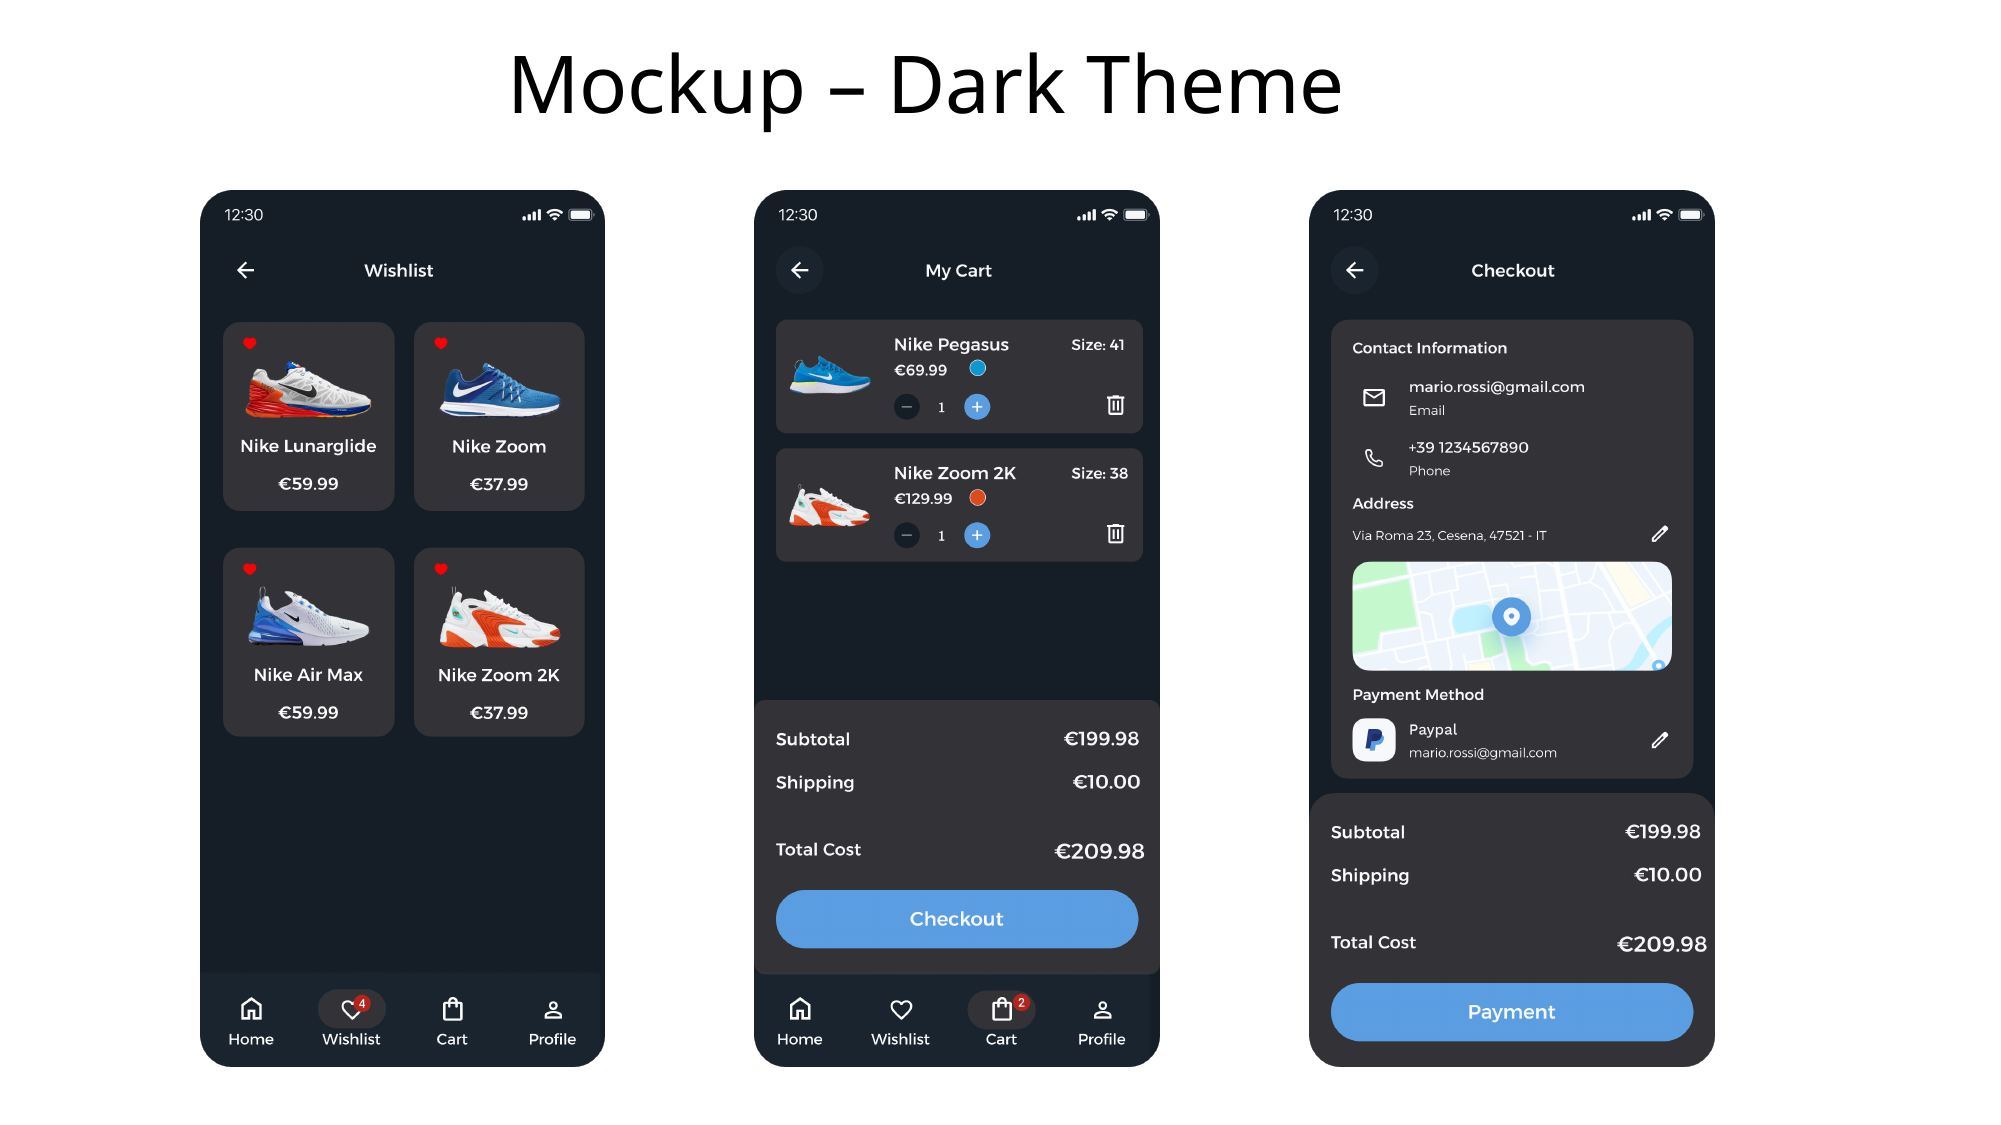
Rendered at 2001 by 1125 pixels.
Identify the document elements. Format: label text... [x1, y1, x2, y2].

title Mockup – Dark Theme [36, 36, 1816, 139]
picture [199, 189, 606, 1068]
picture [754, 189, 1160, 1068]
picture [1308, 189, 1715, 1068]
